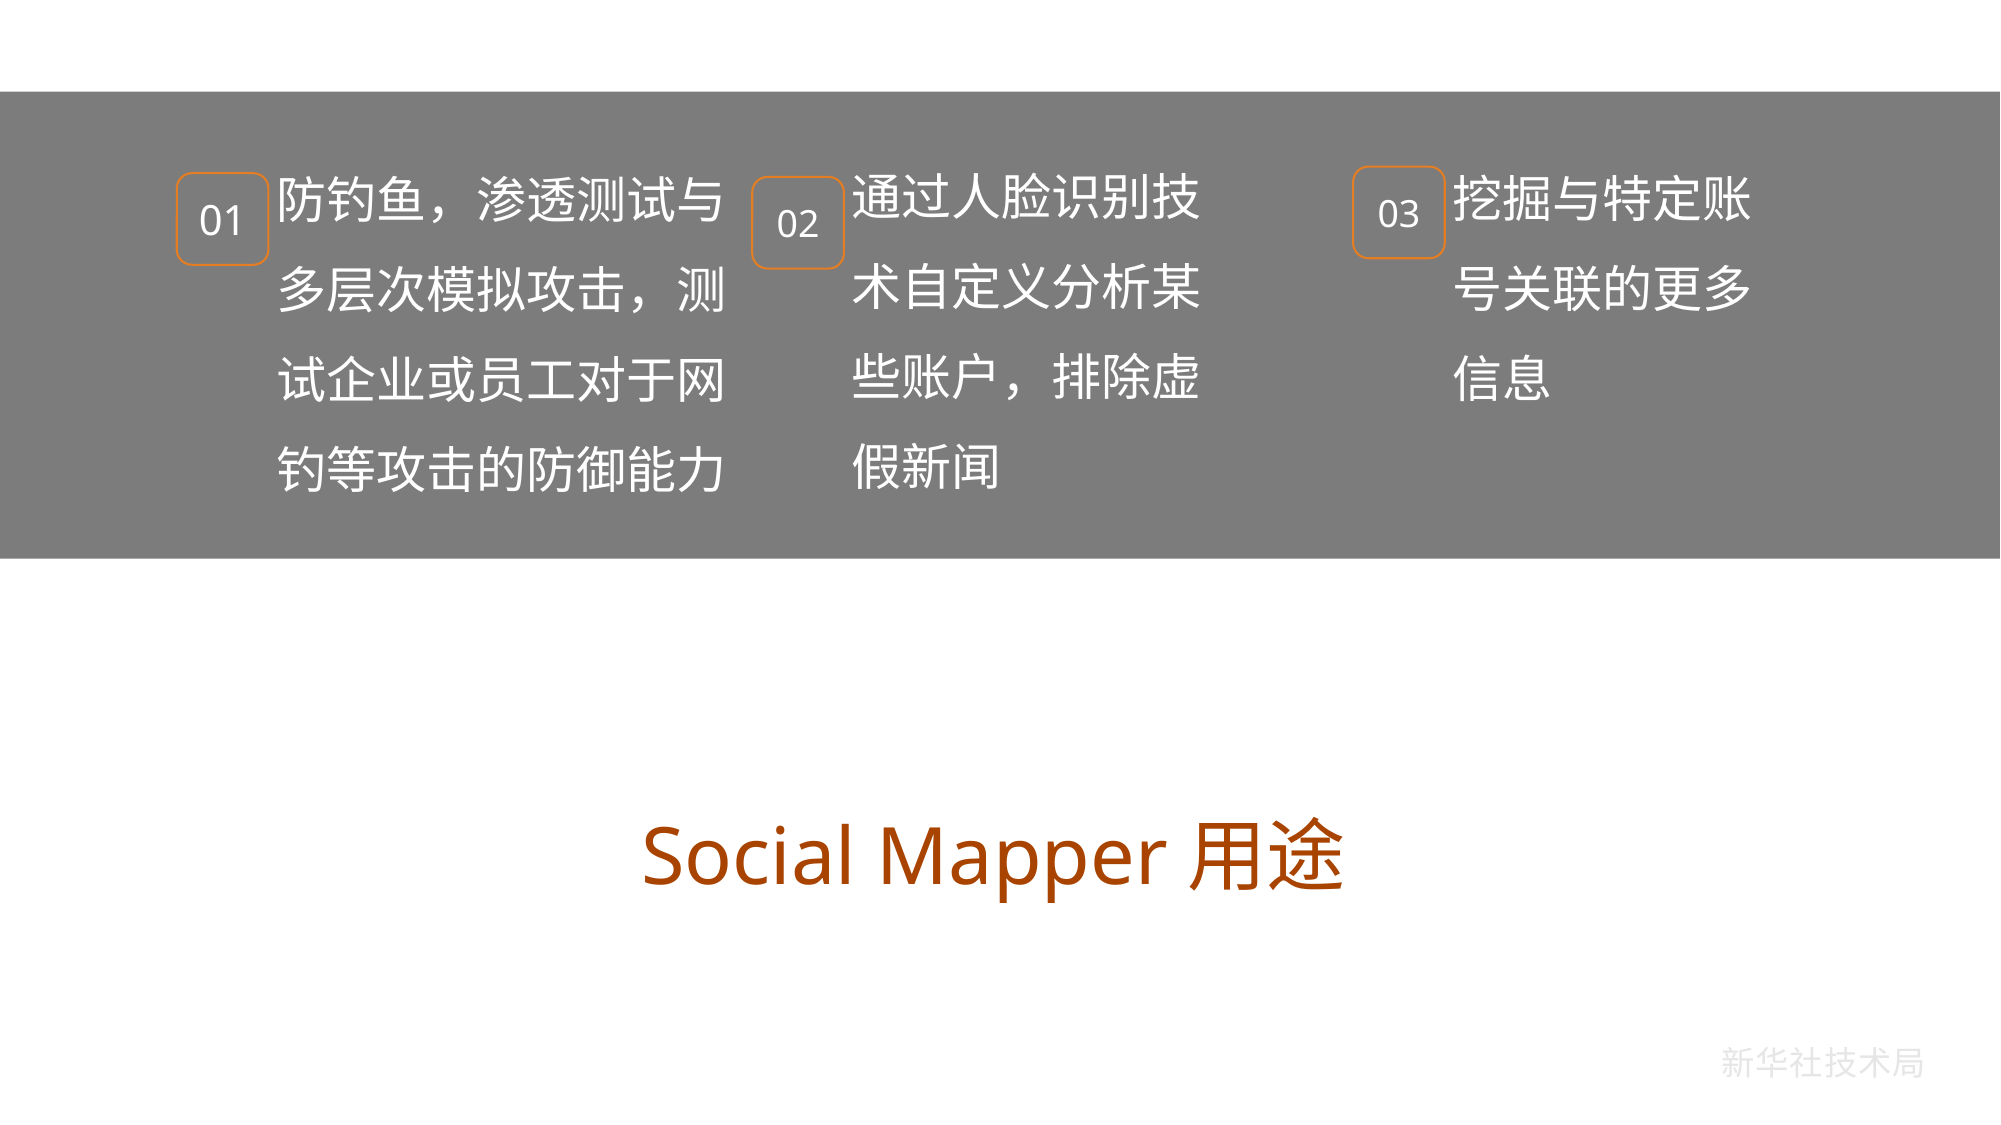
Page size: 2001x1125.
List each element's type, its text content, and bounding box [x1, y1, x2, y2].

text_box 防钓鱼，渗透测试与多层次模拟攻击，测试企业或员工对于网钓等攻击的防御能力 [268, 131, 759, 506]
text_box [0, 91, 2000, 559]
text_box 通过人脸识别技术自定义分析某些账户，排除虚假新闻 [843, 127, 1226, 503]
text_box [1352, 166, 1445, 259]
text_box 挖掘与特定账号关联的更多信息 [1444, 130, 1795, 416]
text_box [176, 172, 269, 266]
text_box Social Mapper用途 [497, 797, 1490, 908]
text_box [751, 176, 845, 269]
text_box 新华社技术局 [1713, 1035, 1953, 1090]
